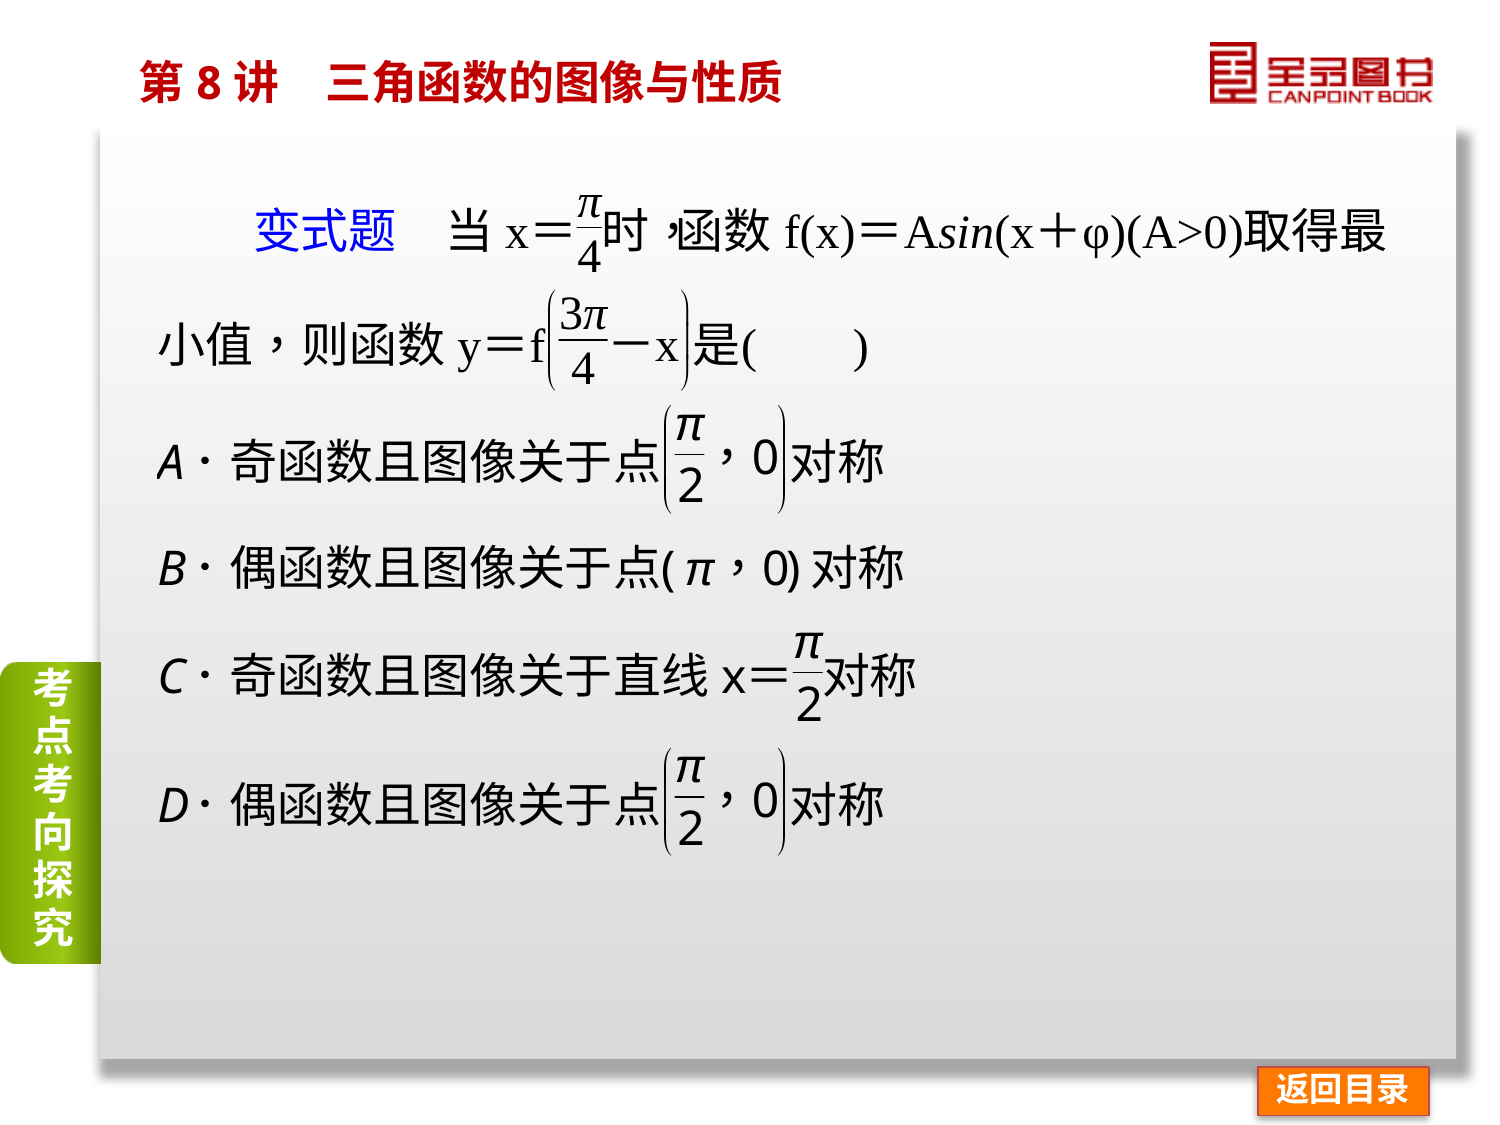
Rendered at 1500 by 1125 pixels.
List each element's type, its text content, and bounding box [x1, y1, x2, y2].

picture [1223, 42, 1433, 104]
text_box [156, 172, 1388, 1125]
picture [0, 661, 101, 965]
text_box 第8讲 三角函数的图像与性质 [123, 42, 1223, 121]
text_box 返回目录 [1393, 1066, 1430, 1116]
